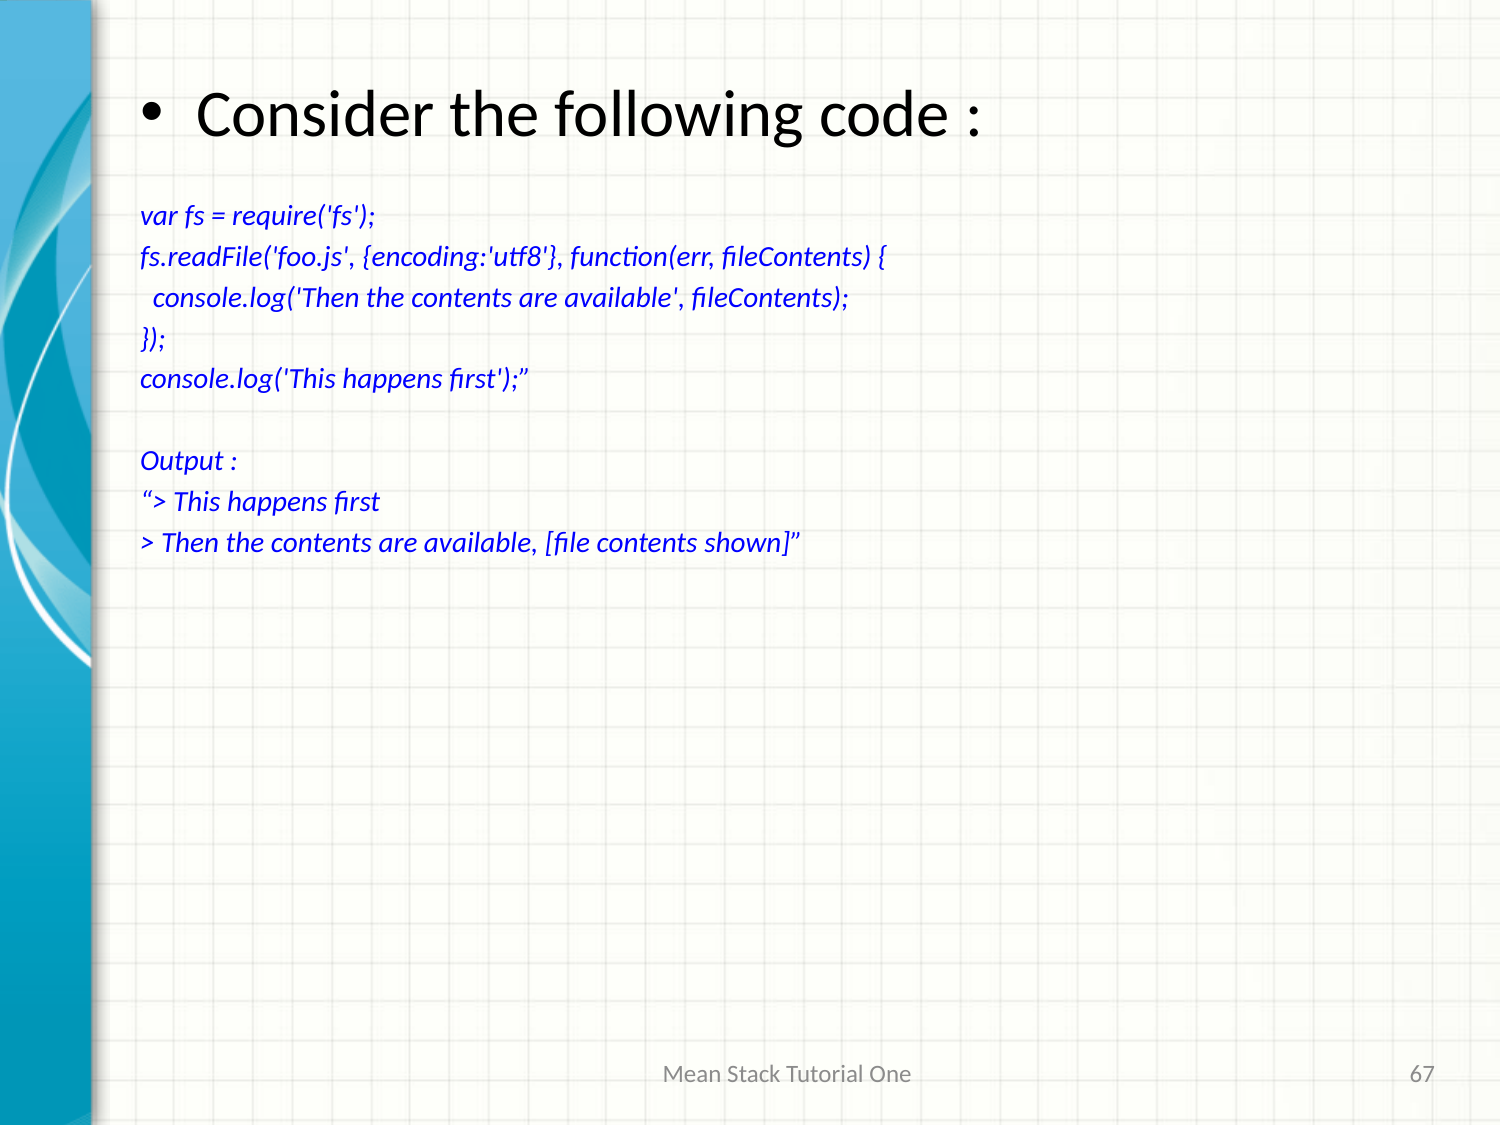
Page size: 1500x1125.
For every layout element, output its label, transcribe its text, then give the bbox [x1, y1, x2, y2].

list Consider the following code : var fs = require('fs'); fs.readFile('foo.js', {encoding:'utf8'}, function(err, fileContents) { console.log('Then the contents are available', fileContents); }); console.log('This happens first');” Output : “> This happens first > Then the contents are available, [file contents shown]” [125, 62, 1450, 967]
picture [0, 0, 1500, 1125]
slide_number 67 [1100, 1042, 1450, 1103]
footer Mean Stack Tutorial One [549, 1042, 1025, 1103]
